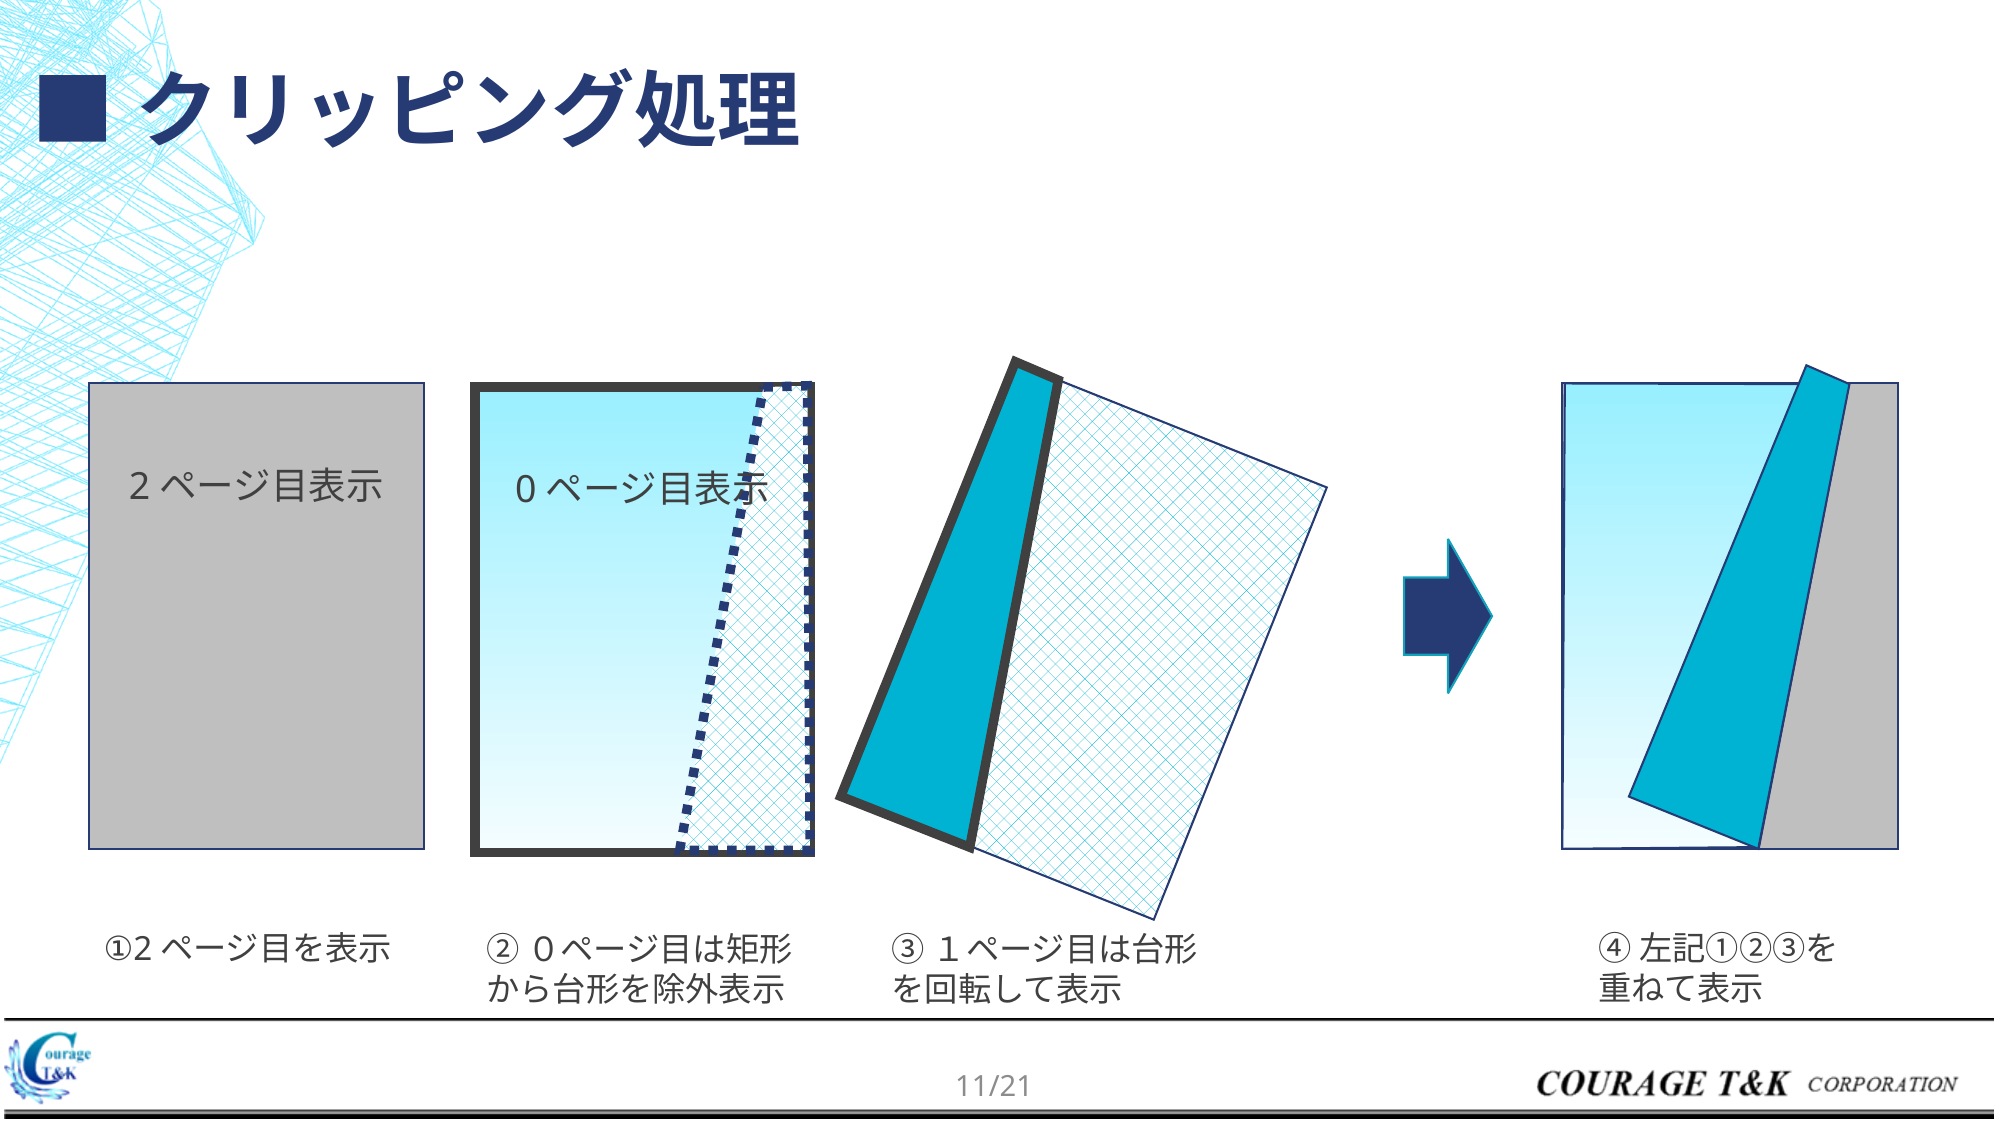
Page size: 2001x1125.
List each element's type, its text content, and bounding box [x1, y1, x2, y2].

text_box 0ページ目表示 [500, 457, 785, 517]
title ■クリッピング処理 [763, 41, 1037, 165]
slide_number 10/21 [940, 1070, 1059, 1104]
text_box [679, 385, 811, 851]
text_box [1561, 382, 1797, 850]
text_box [88, 382, 425, 850]
text_box [972, 378, 1329, 920]
text_box [840, 361, 1059, 848]
text_box [474, 382, 811, 386]
text_box ②０ページ目は矩形から台形を除外表示 [471, 920, 814, 1016]
text_box ③１ページ目は台形を回転して表示 [876, 920, 1241, 1016]
text_box [1403, 538, 1494, 694]
text_box ④左記①②③を 重ねて表示 [1583, 919, 1877, 1015]
text_box 2ページ目表示 [114, 454, 399, 515]
text_box [1627, 363, 1851, 851]
text_box [474, 386, 811, 854]
text_box [1760, 382, 1899, 850]
text_box [16, 41, 763, 165]
text_box ①2ページ目を表示 [88, 919, 420, 975]
picture [0, 0, 2001, 1125]
